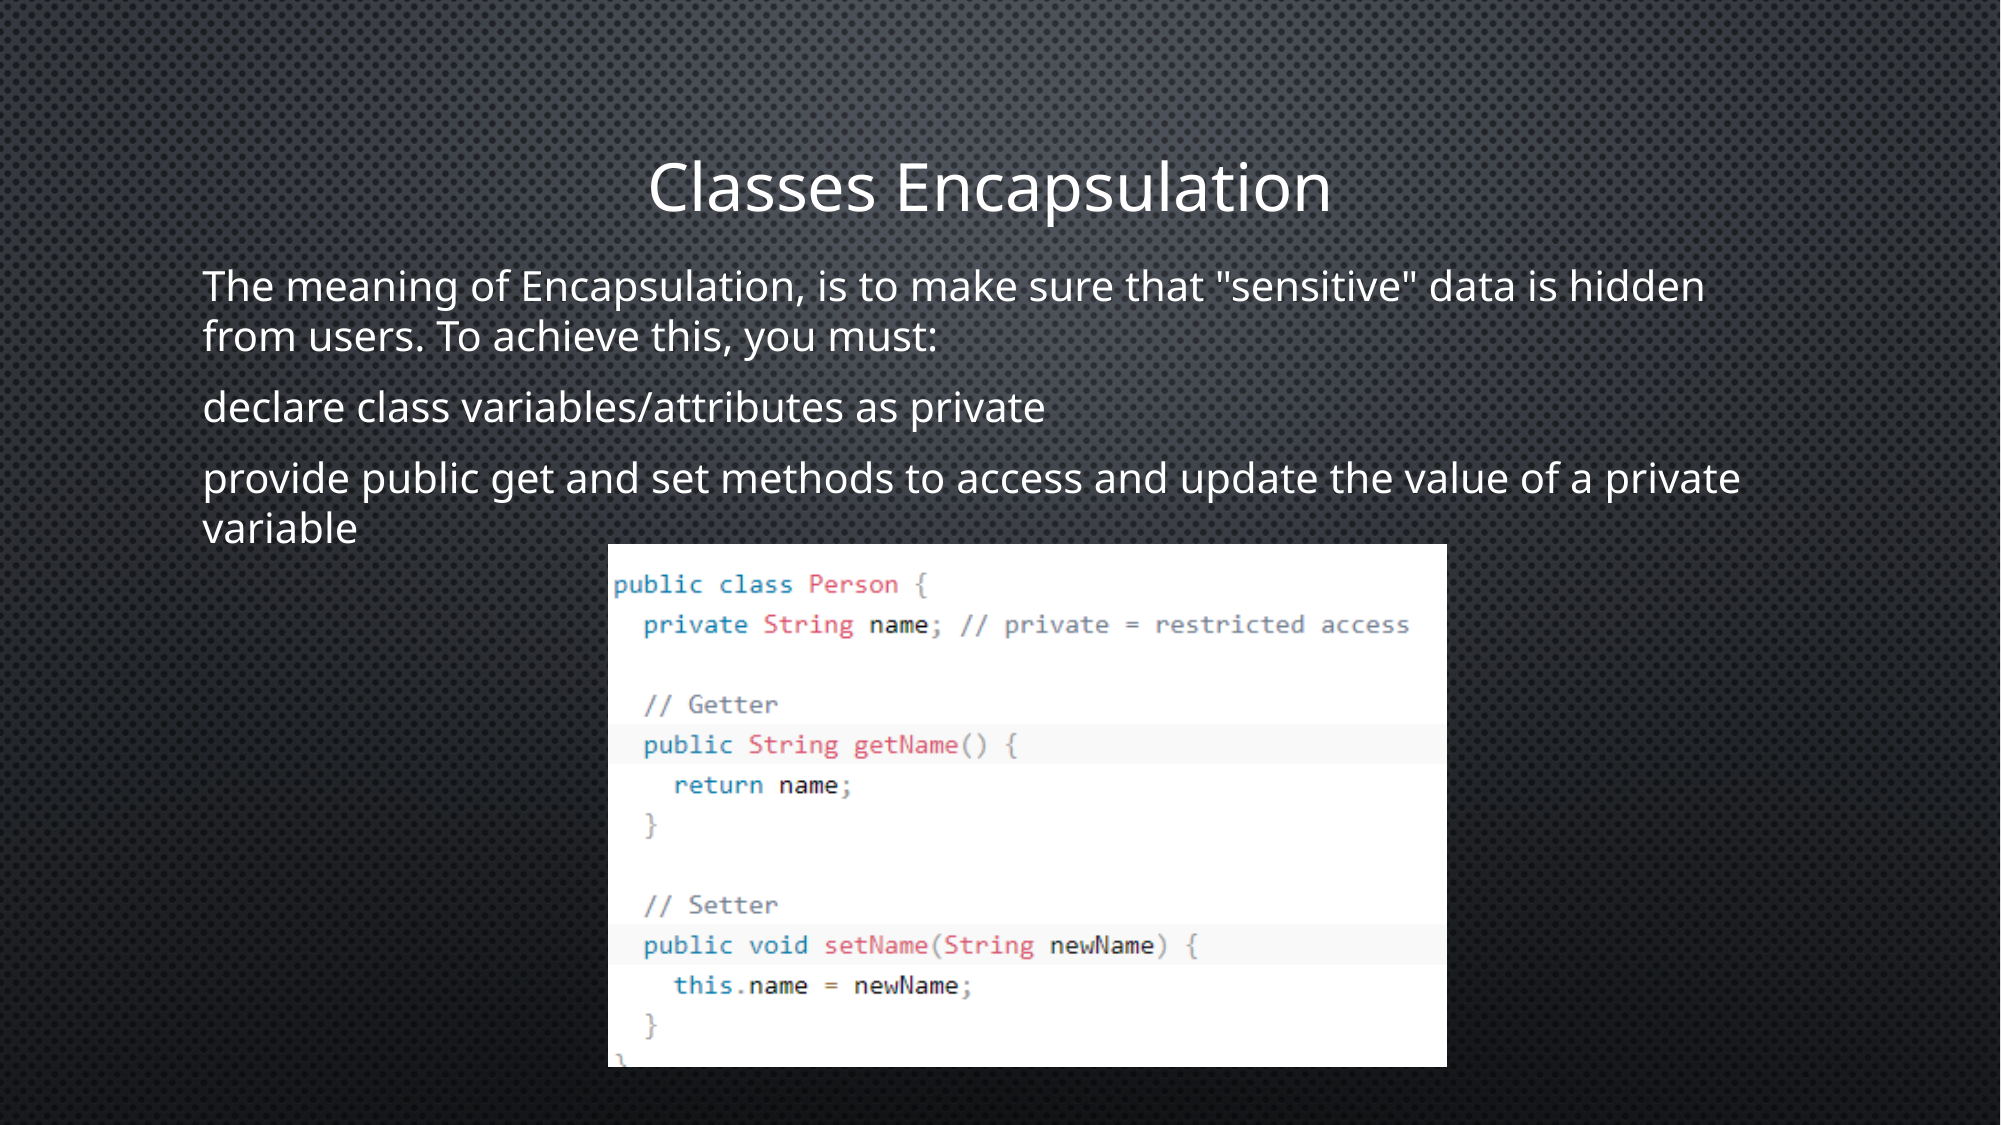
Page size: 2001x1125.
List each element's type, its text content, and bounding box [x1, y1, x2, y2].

picture [608, 543, 1447, 1068]
title Classes Encapsulation [187, 28, 1813, 184]
list The meaning of Encapsulation, is to make sure that "sensitive" data is hidden from users. To achieve this, you must: declare class variables/attributes as private provide public get and set methods to access and update the value of a private variable [187, 184, 1813, 698]
